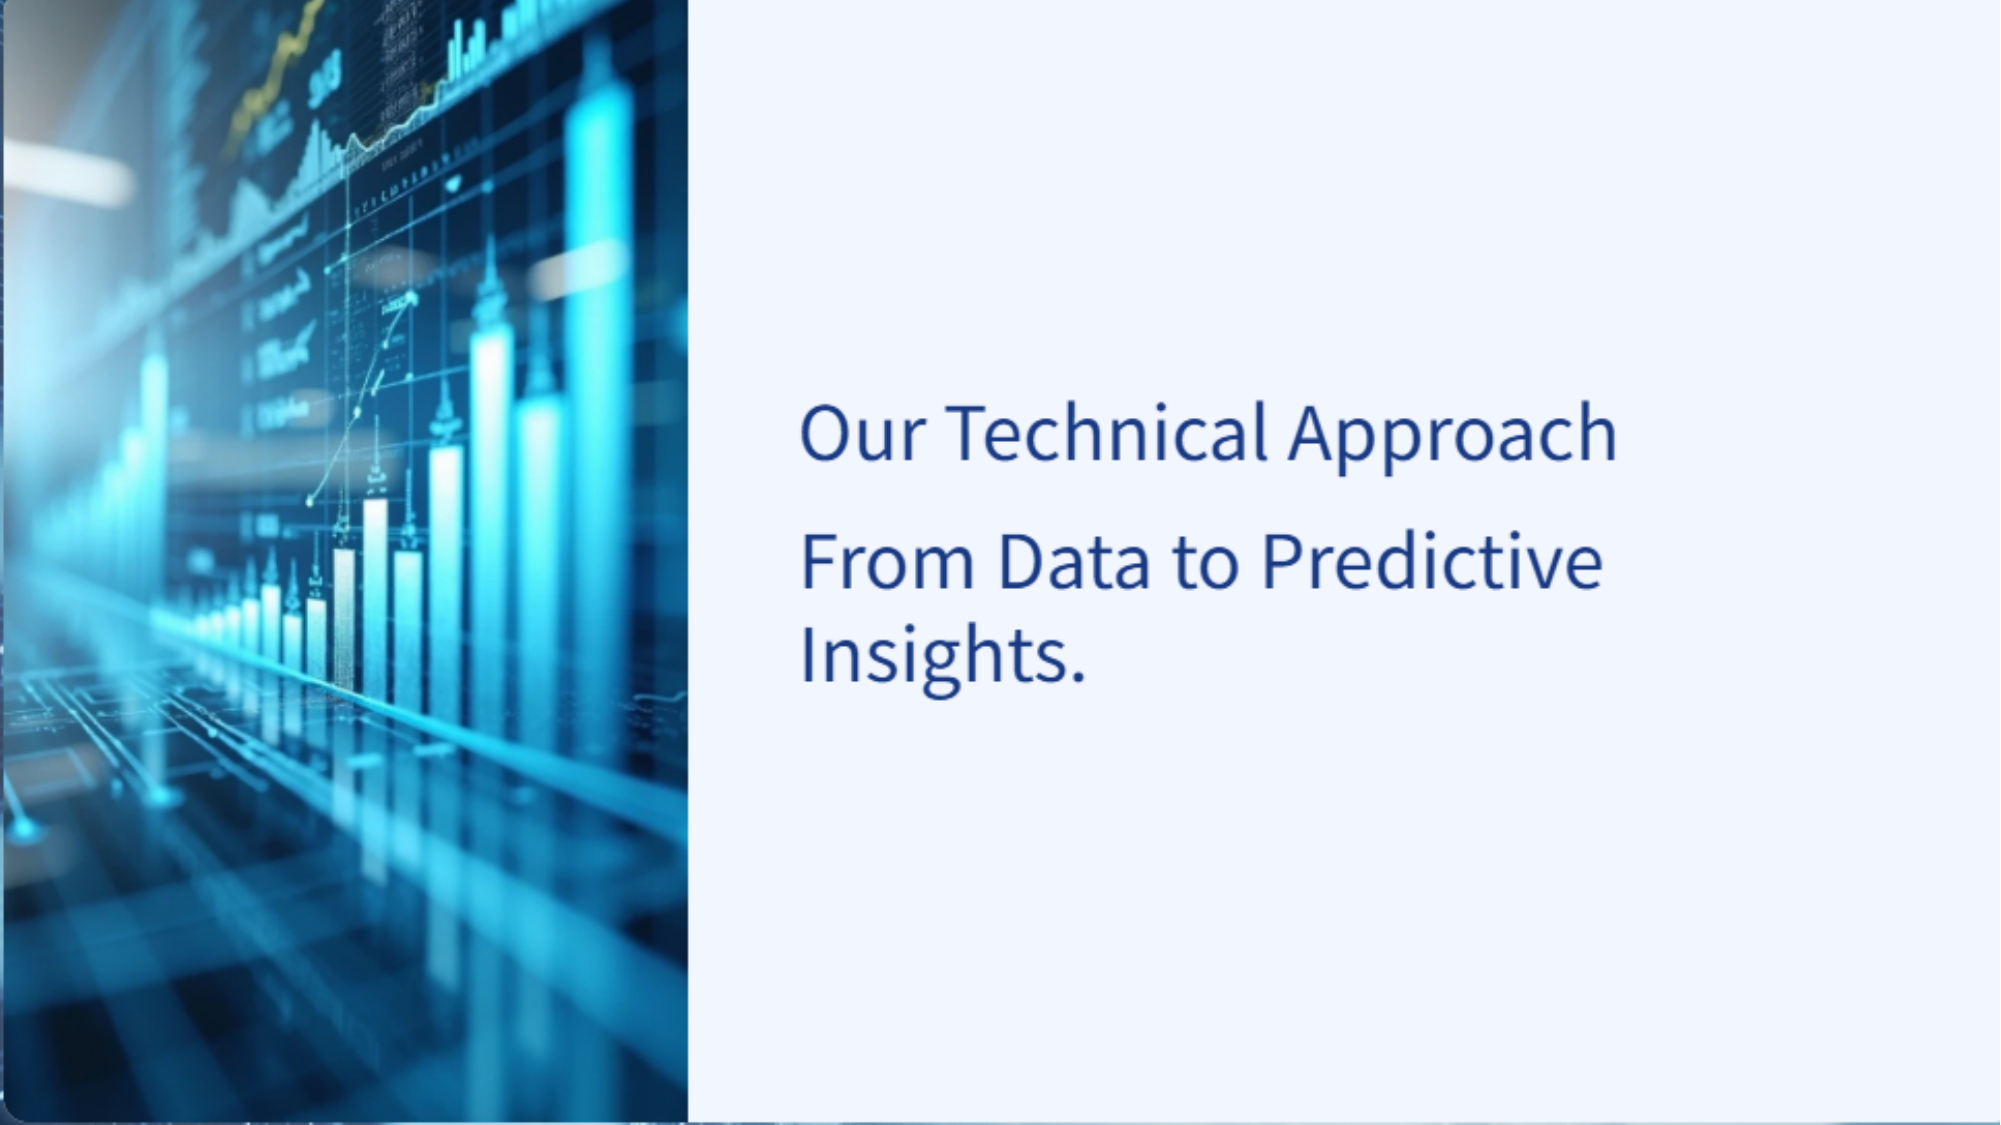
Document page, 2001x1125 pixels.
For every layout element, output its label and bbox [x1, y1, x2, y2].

list [0, 0, 2000, 1125]
